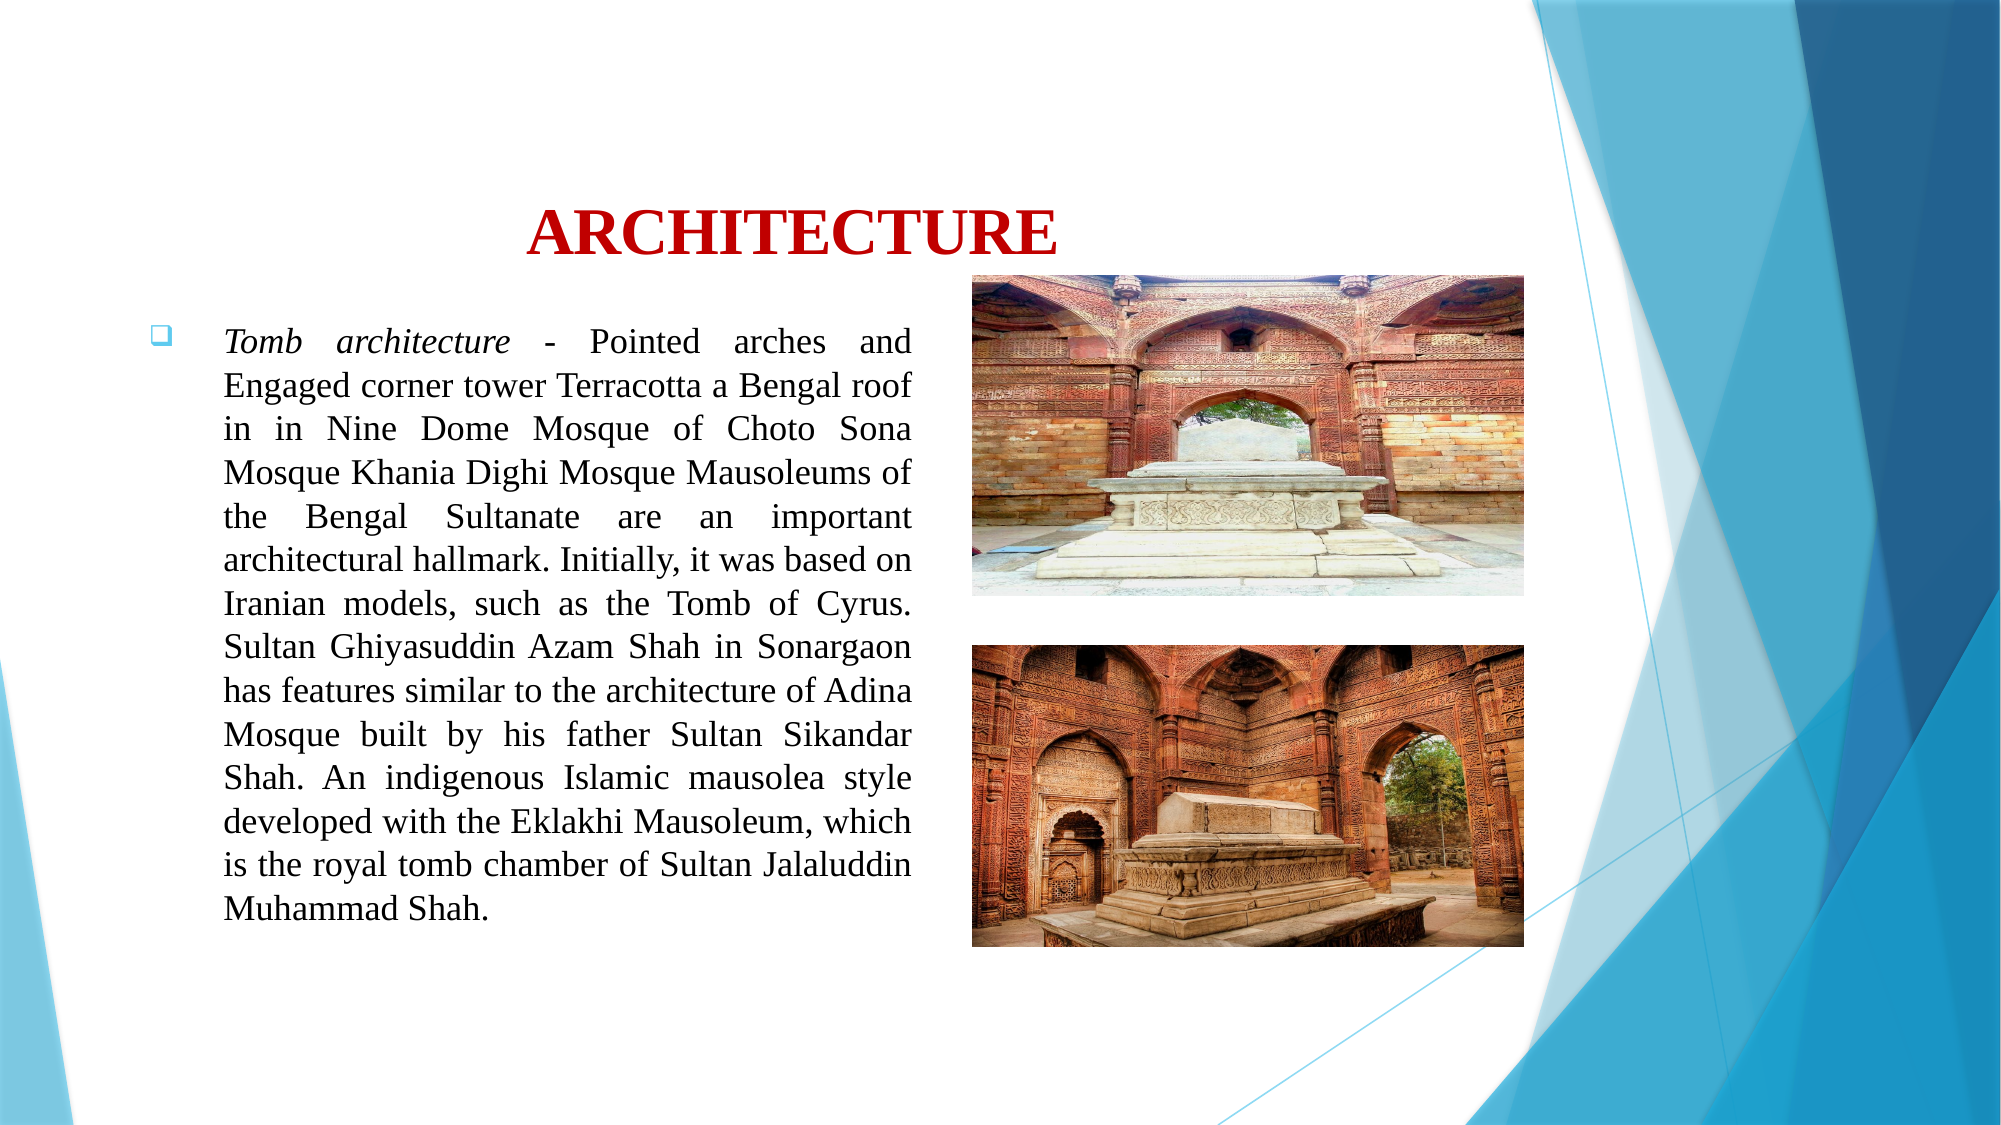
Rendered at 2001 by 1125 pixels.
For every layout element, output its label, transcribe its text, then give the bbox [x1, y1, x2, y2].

list Tomb architecture - Pointed arches and Engaged corner tower Terracotta a Bengal roof in in Nine Dome Mosque of Choto Sona Mosque Khania Dighi Mosque Mausoleums of the Bengal Sultanate are an important architectural hallmark. Initially, it was based on Iranian models, such as the Tomb of Cyrus. Sultan Ghiyasuddin Azam Shah in Sonargaon has features similar to the architecture of Adina Mosque built by his father Sultan Sikandar Shah. An indigenous Islamic mausolea style developed with the Eklakhi Mausoleum, which is the royal tomb chamber of Sultan Jalaluddin Muhammad Shah. [79, 309, 928, 947]
picture [972, 275, 1524, 596]
text_box ARCHITECTURE [79, 167, 1524, 276]
picture [972, 644, 1524, 947]
